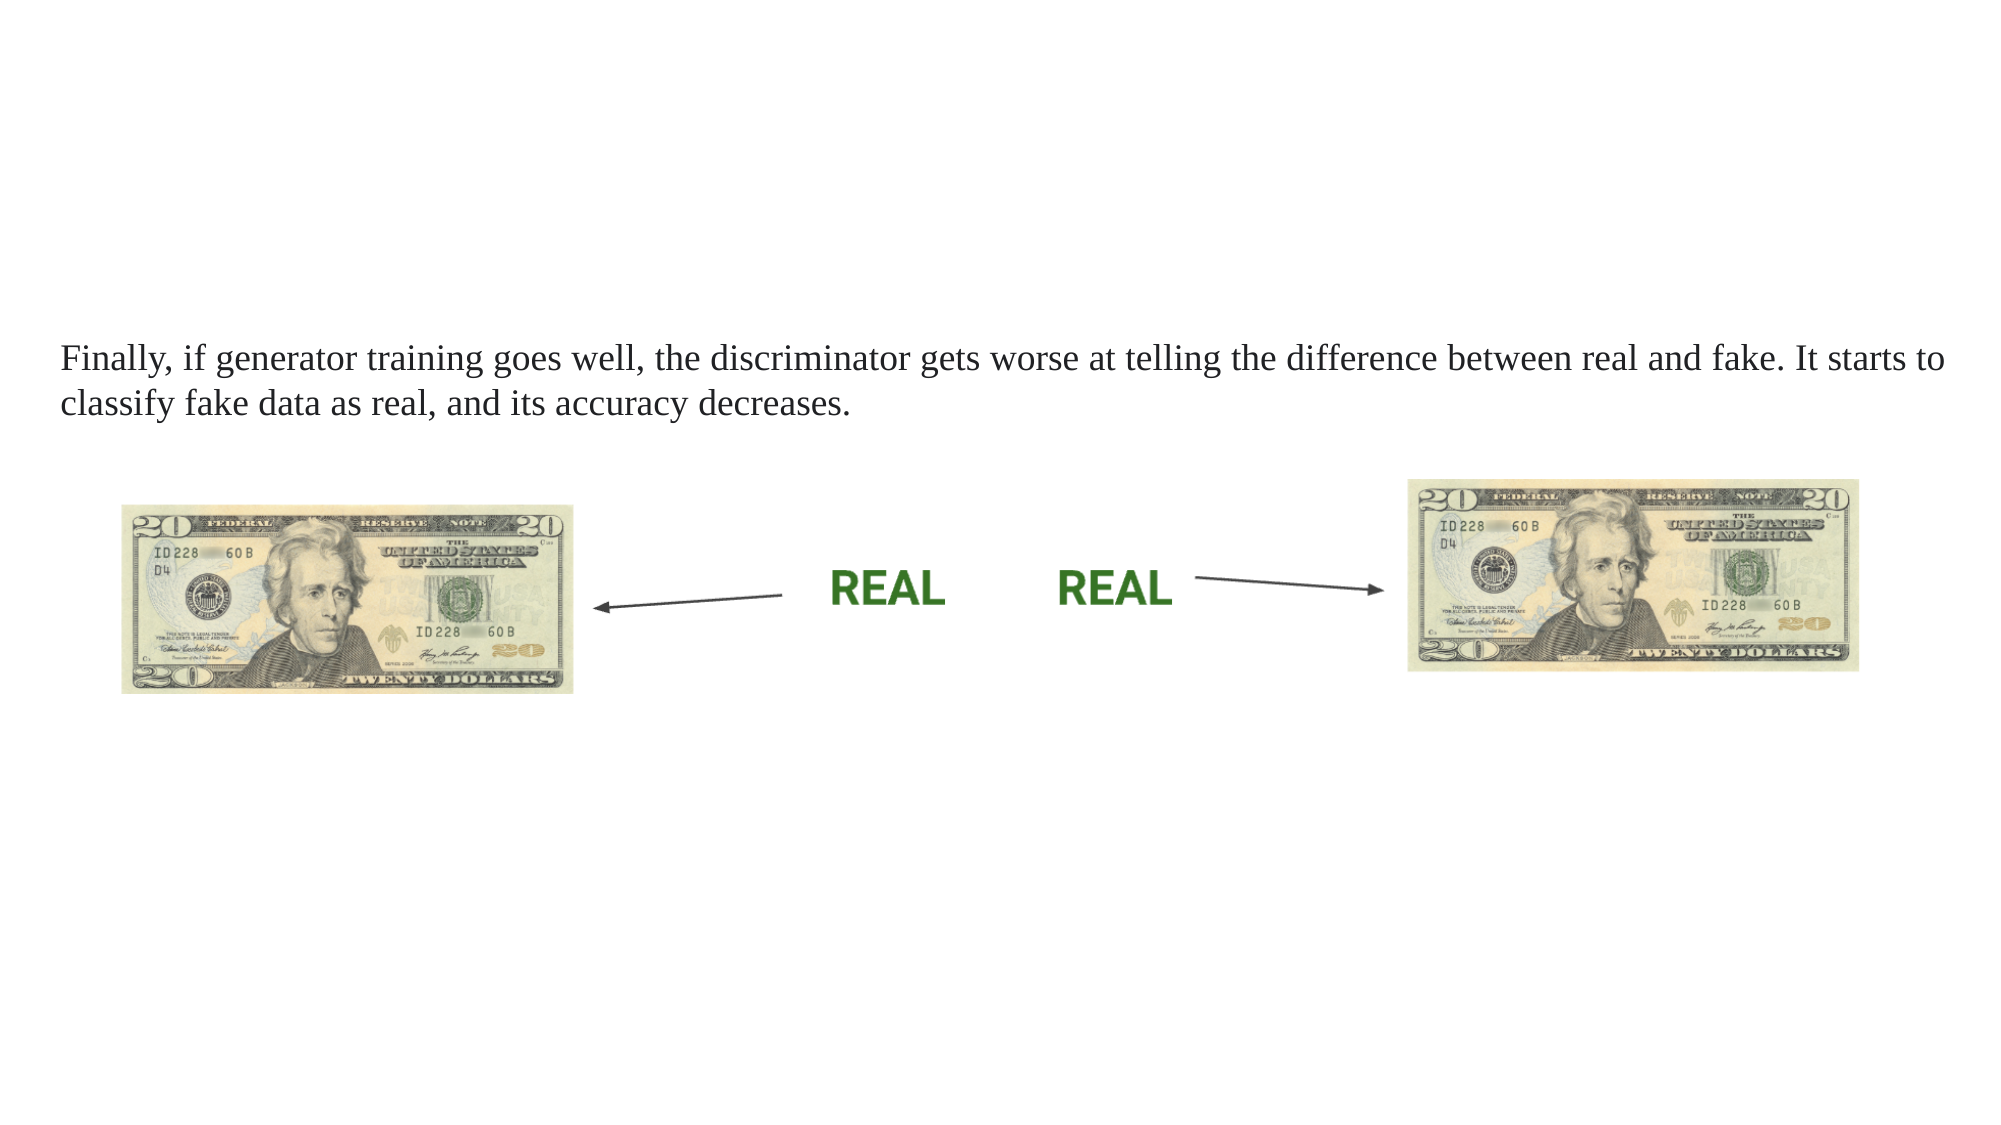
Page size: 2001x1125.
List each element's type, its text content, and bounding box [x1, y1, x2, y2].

picture [95, 479, 1905, 694]
text_box Finally, if generator training goes well, the discriminator gets worse at telling the difference between real and fake. It starts to classify fake data as real, and its accuracy decreases. [45, 325, 1969, 431]
